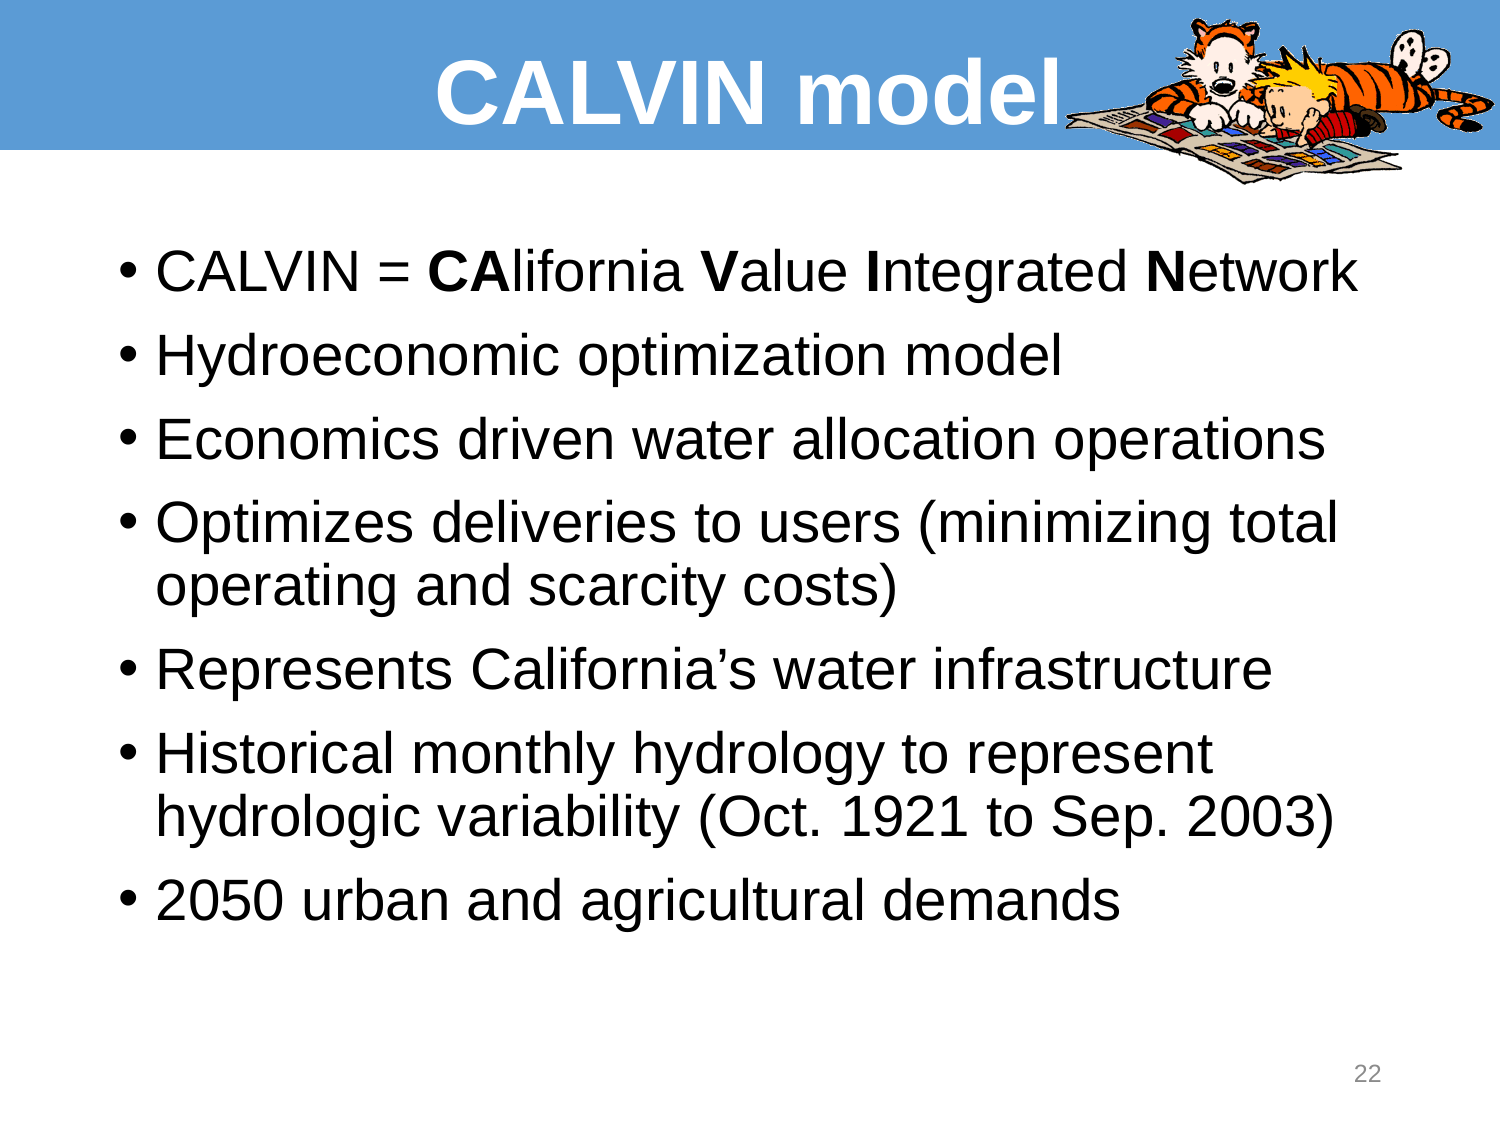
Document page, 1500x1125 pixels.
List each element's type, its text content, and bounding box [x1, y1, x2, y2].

list CALVIN = CAlifornia Value Integrated Network Hydroeconomic optimization model Economics driven water allocation operations Optimizes deliveries to users (minimizing total operating and scarcity costs) Represents California’s water infrastructure Historical monthly hydrology to represent hydrologic variability (Oct. 1921 to Sep. 2003) 2050 urban and agricultural demands [103, 233, 1397, 1014]
picture [1059, 14, 1500, 186]
slide_number 22 [1059, 1042, 1397, 1103]
title CALVIN model [0, 0, 1500, 150]
